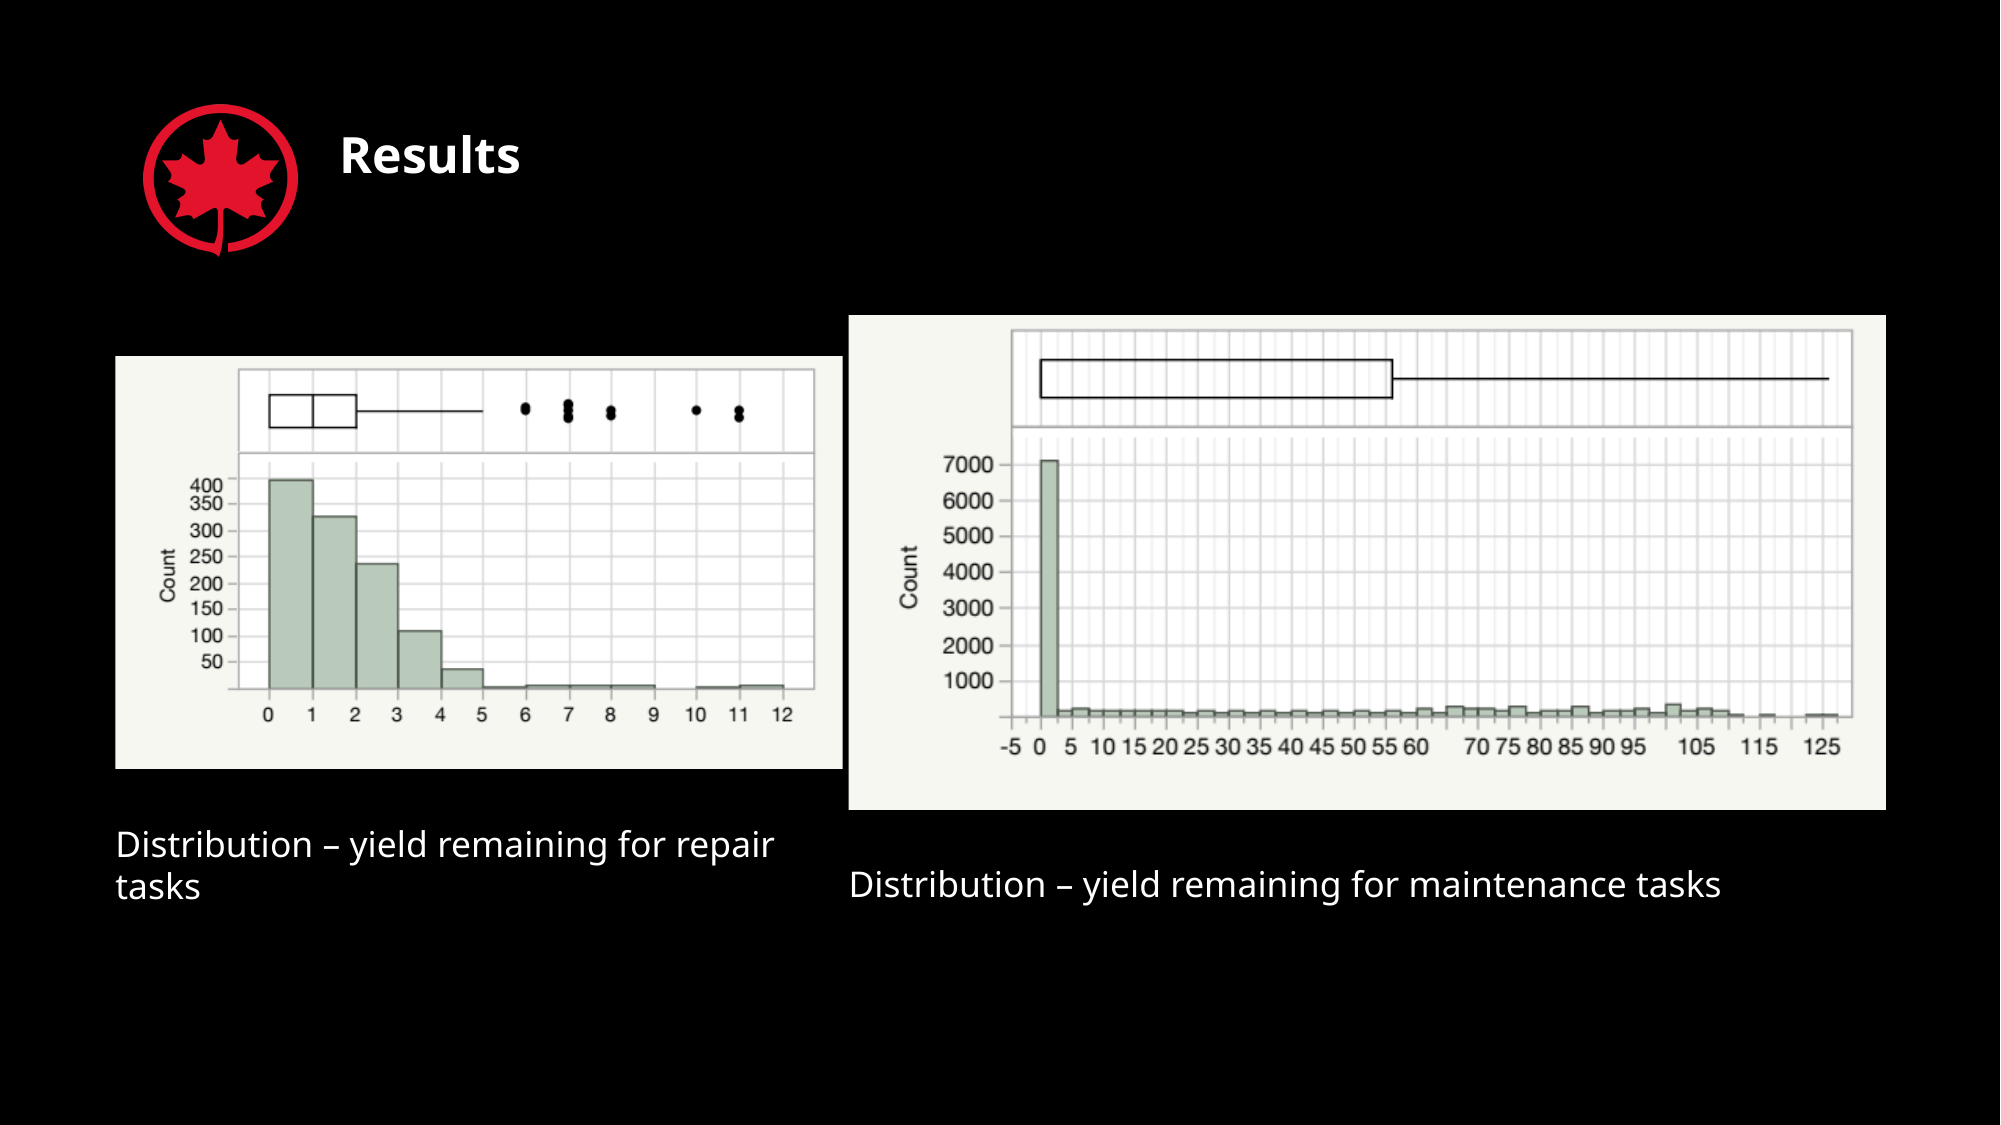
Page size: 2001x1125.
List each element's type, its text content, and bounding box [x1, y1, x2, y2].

picture [143, 104, 298, 257]
text_box Distribution – yield remaining for repair tasks [115, 821, 849, 909]
picture [848, 315, 1886, 810]
text_box Distribution – yield remaining for maintenance tasks [848, 862, 1885, 950]
picture [115, 356, 843, 769]
title Results [339, 125, 1913, 203]
